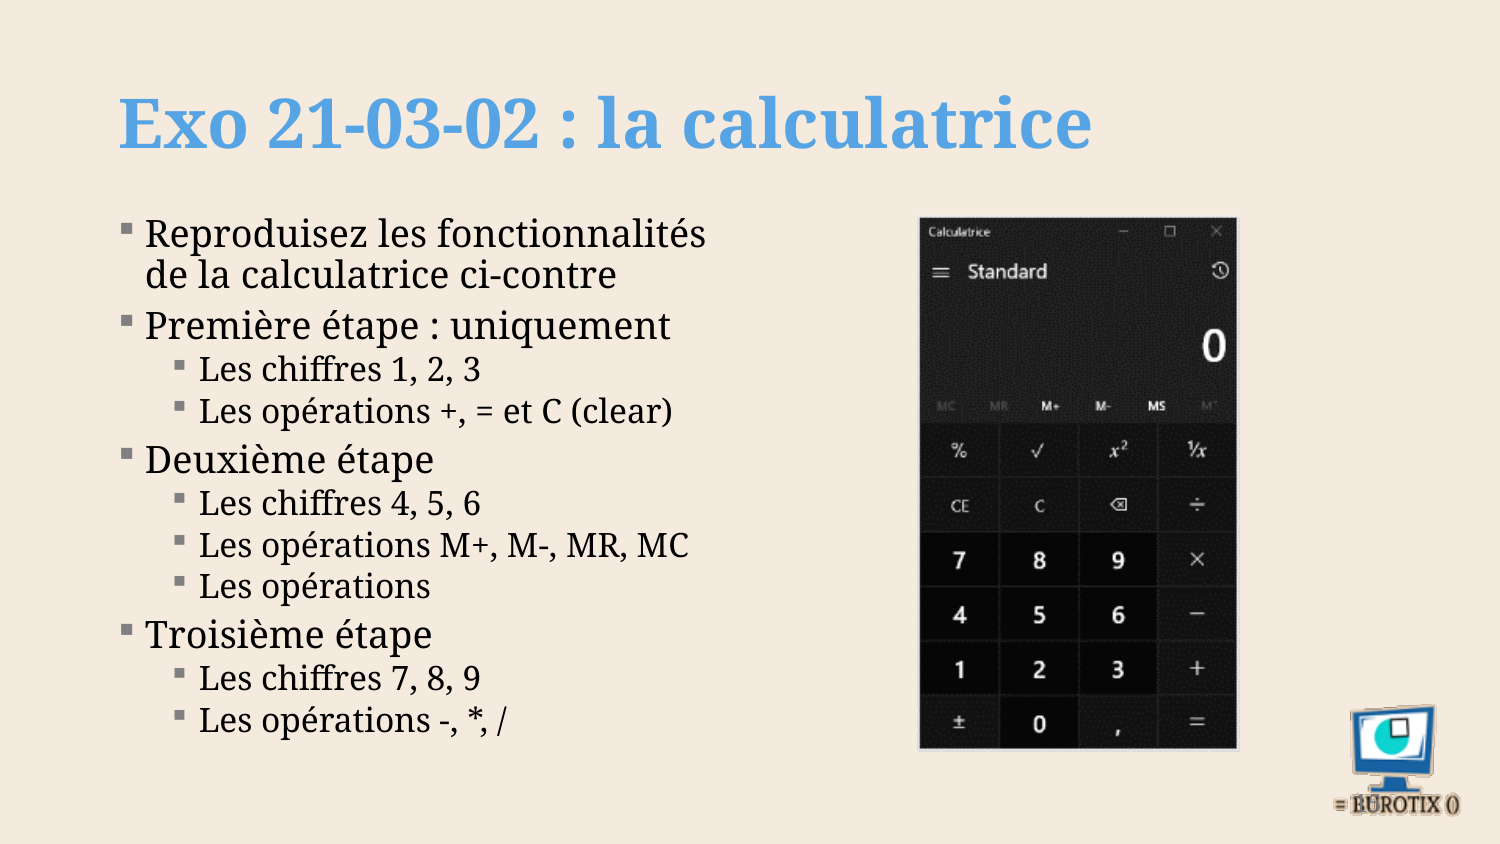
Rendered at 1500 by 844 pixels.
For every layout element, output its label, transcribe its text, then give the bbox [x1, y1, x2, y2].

title Exo 21-03-02 : la calculatrice [103, 44, 1397, 208]
picture [1332, 703, 1462, 817]
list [916, 215, 1240, 753]
slide_number 15 [1059, 782, 1397, 828]
